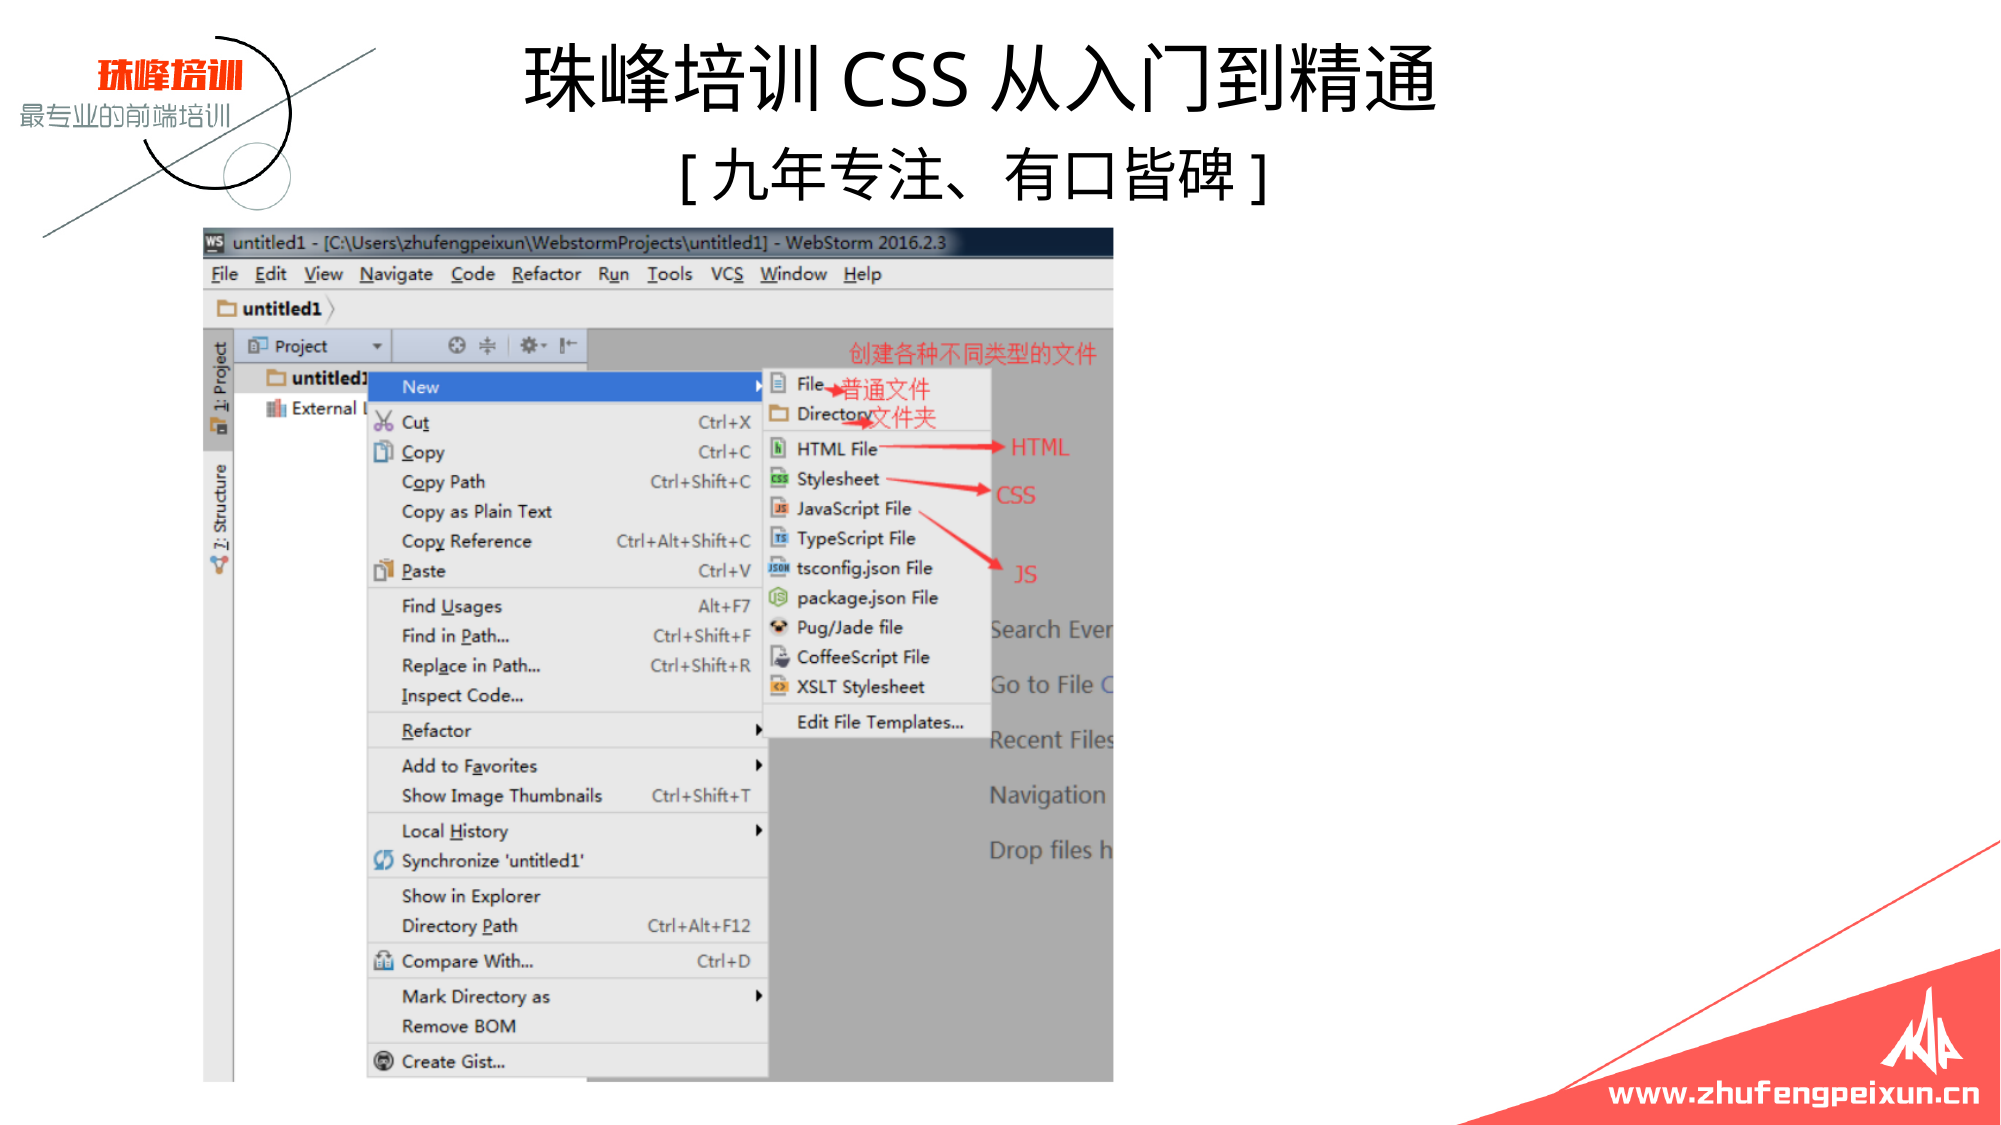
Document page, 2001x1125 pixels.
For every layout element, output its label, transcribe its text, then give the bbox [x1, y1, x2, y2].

text_box 珠峰培训CSS从入门到精通 [九年专注、有口皆碑] [507, 23, 1737, 264]
picture [1437, 796, 2001, 1125]
picture [18, 36, 376, 238]
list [196, 223, 1123, 1088]
